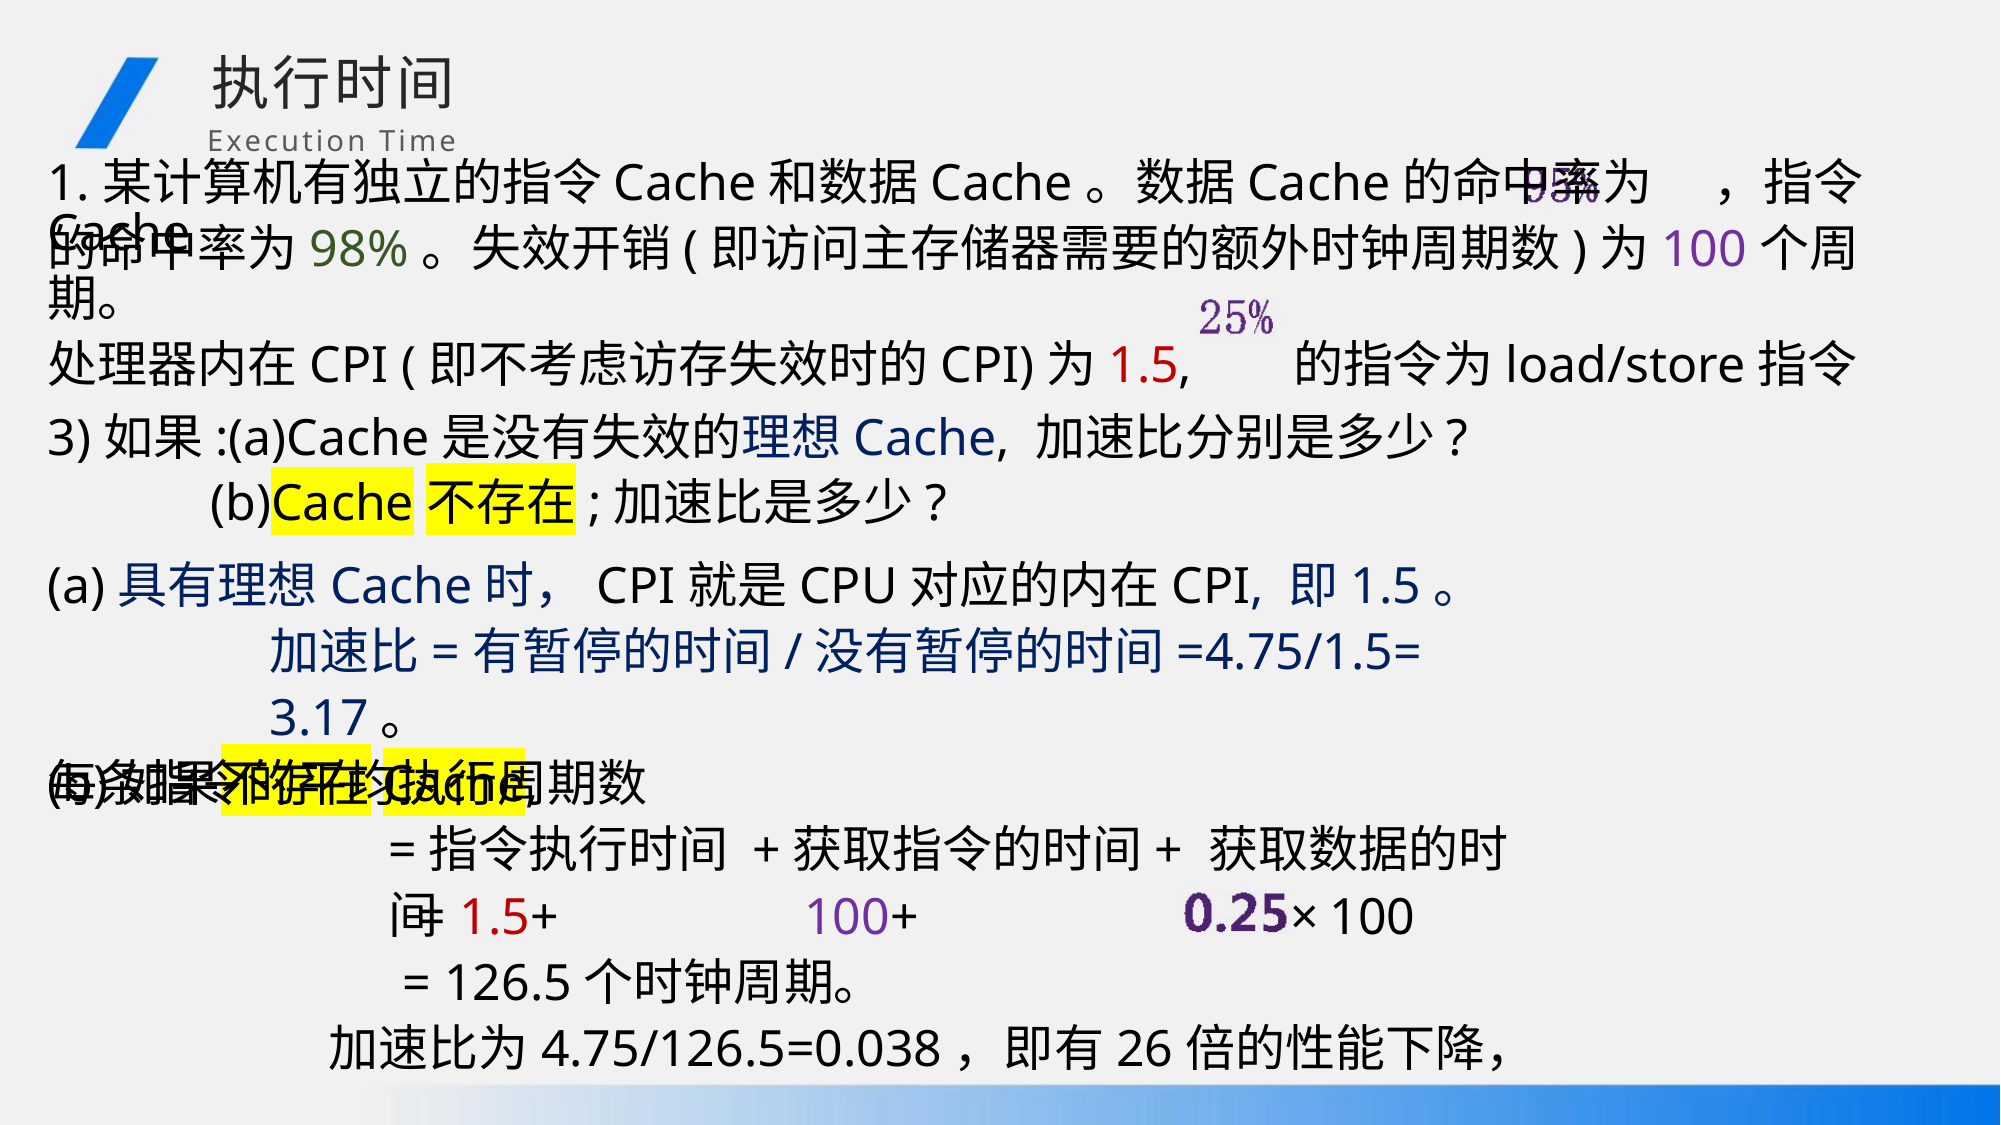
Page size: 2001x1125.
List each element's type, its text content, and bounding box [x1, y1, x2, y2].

text_box [0, 0, 2000, 1125]
text_box 100+ [804, 878, 942, 945]
text_box ×100 [1289, 878, 1464, 945]
text_box 执行时间 Execution Time 1.某计算机有独立的指令Cache和数据Cache。数据Cache的命中率为 ，指令Cache [48, 58, 1899, 261]
text_box 的命中率为98%。失效开销(即访问主存储器需要的额外时钟周期数)为100个周期。 处理器内在CPI (即不考虑访存失效时的CPI)为1.5, 的指令为load/store指令 3)如果:(a)Cache是没有失效的理想Cache, 加速比分别是多少? (b)Cache不存在;加速比是多少? [48, 226, 1875, 531]
text_box =指令执行时间 +获取指令的时间+ 获取数据的时间 [388, 811, 1554, 944]
text_box (a)具有理想Cache时，CPI就是CPU对应的内在CPI, 即1.5。 加速比=有暂停的时间/没有暂停的时间=4.75/1.5= 3.17。 (b)如果不存在Cache, [47, 547, 1584, 812]
text_box 每条指令的平均执行周期数 [48, 745, 673, 812]
text_box = 1.5+ = 126.5个时钟周期。 加速比为4.75/126.5=0.038，即有26倍的性能下降， [328, 878, 1530, 1077]
